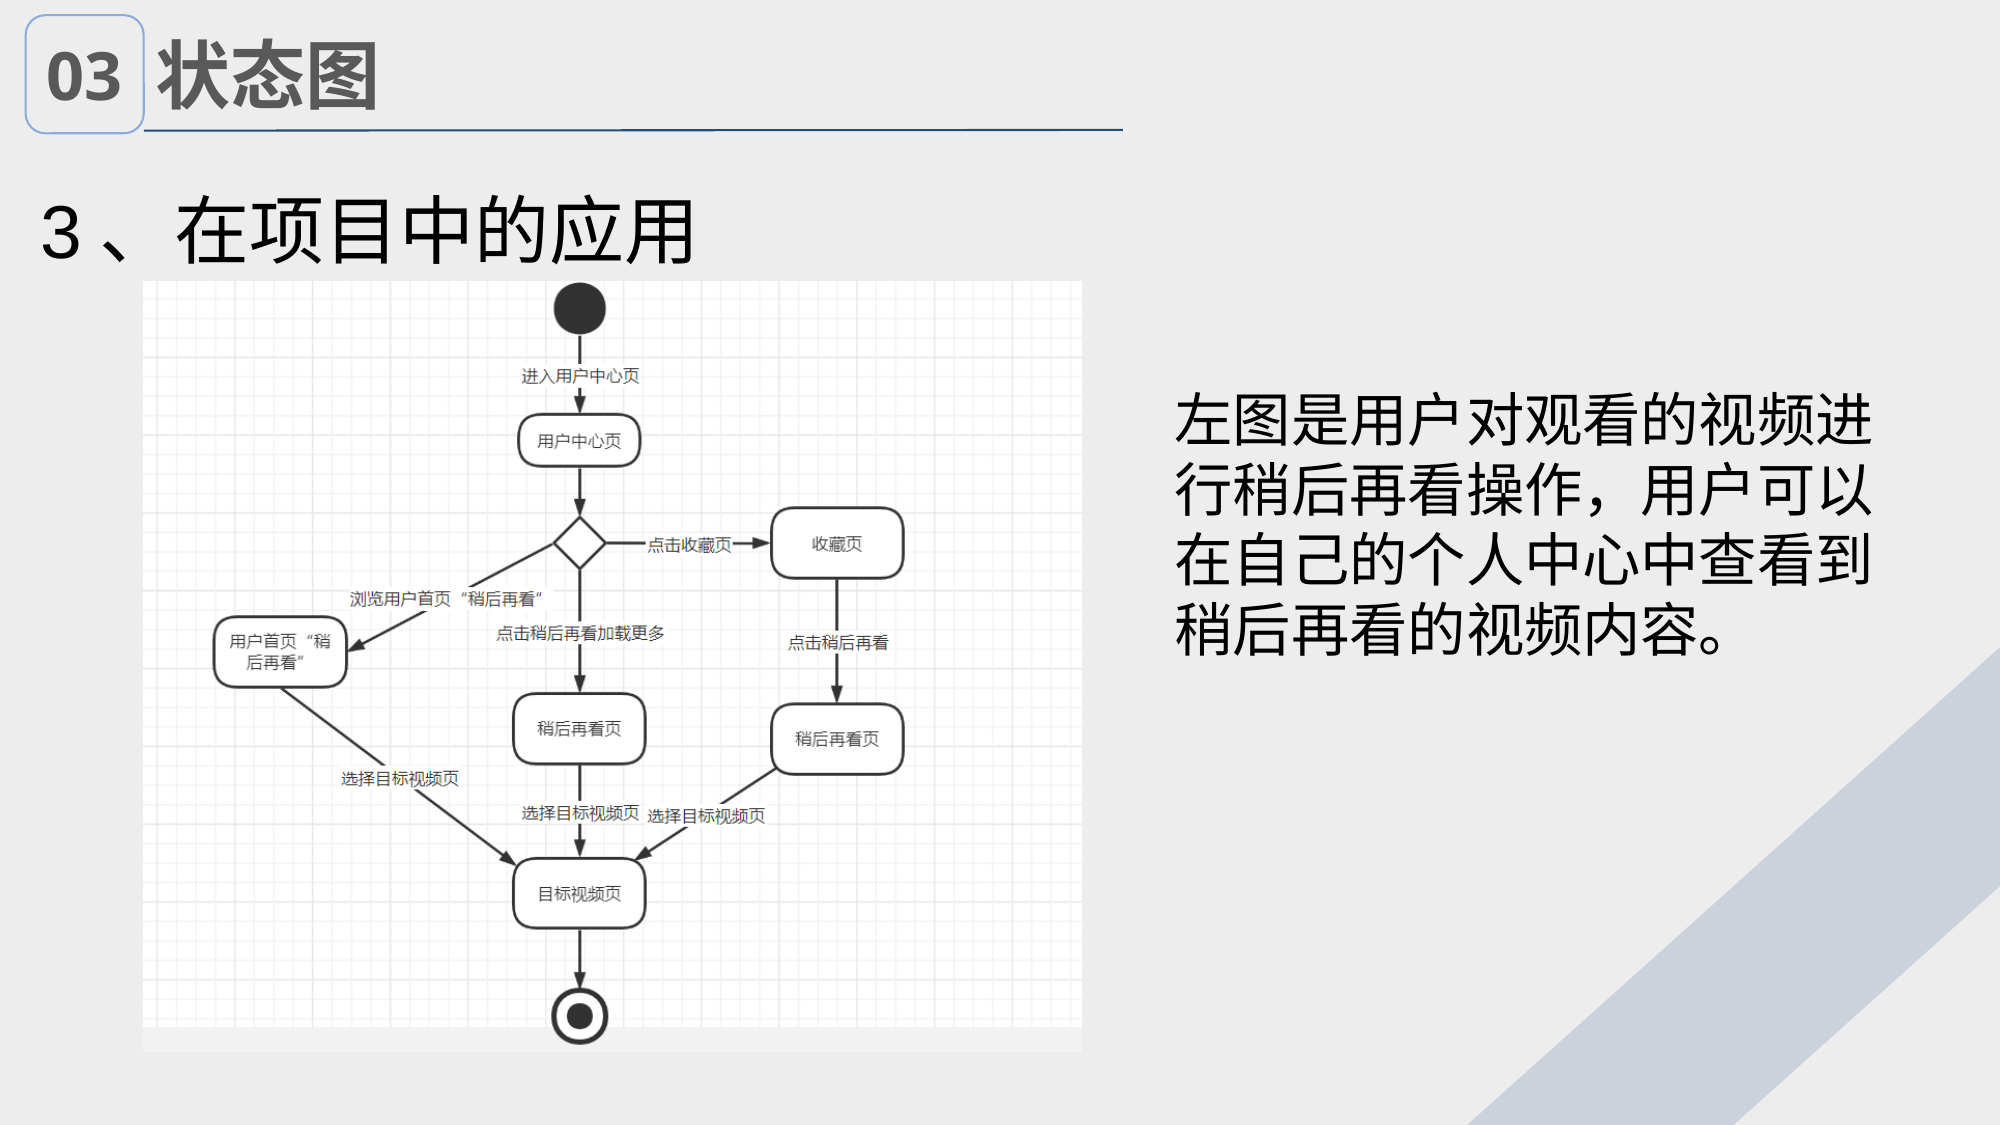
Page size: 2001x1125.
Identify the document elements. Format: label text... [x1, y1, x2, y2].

text_box 状态图 [97, 21, 438, 127]
text_box 3、在项目中的应用 [25, 175, 727, 281]
picture [143, 281, 1082, 1052]
text_box 03 [24, 14, 140, 135]
text_box 左图是用户对观看的视频进行稍后再看操作，用户可以在自己的个人中心中查看到稍后再看的视频内容。 [1160, 375, 1917, 671]
text_box [1465, 645, 2000, 1125]
